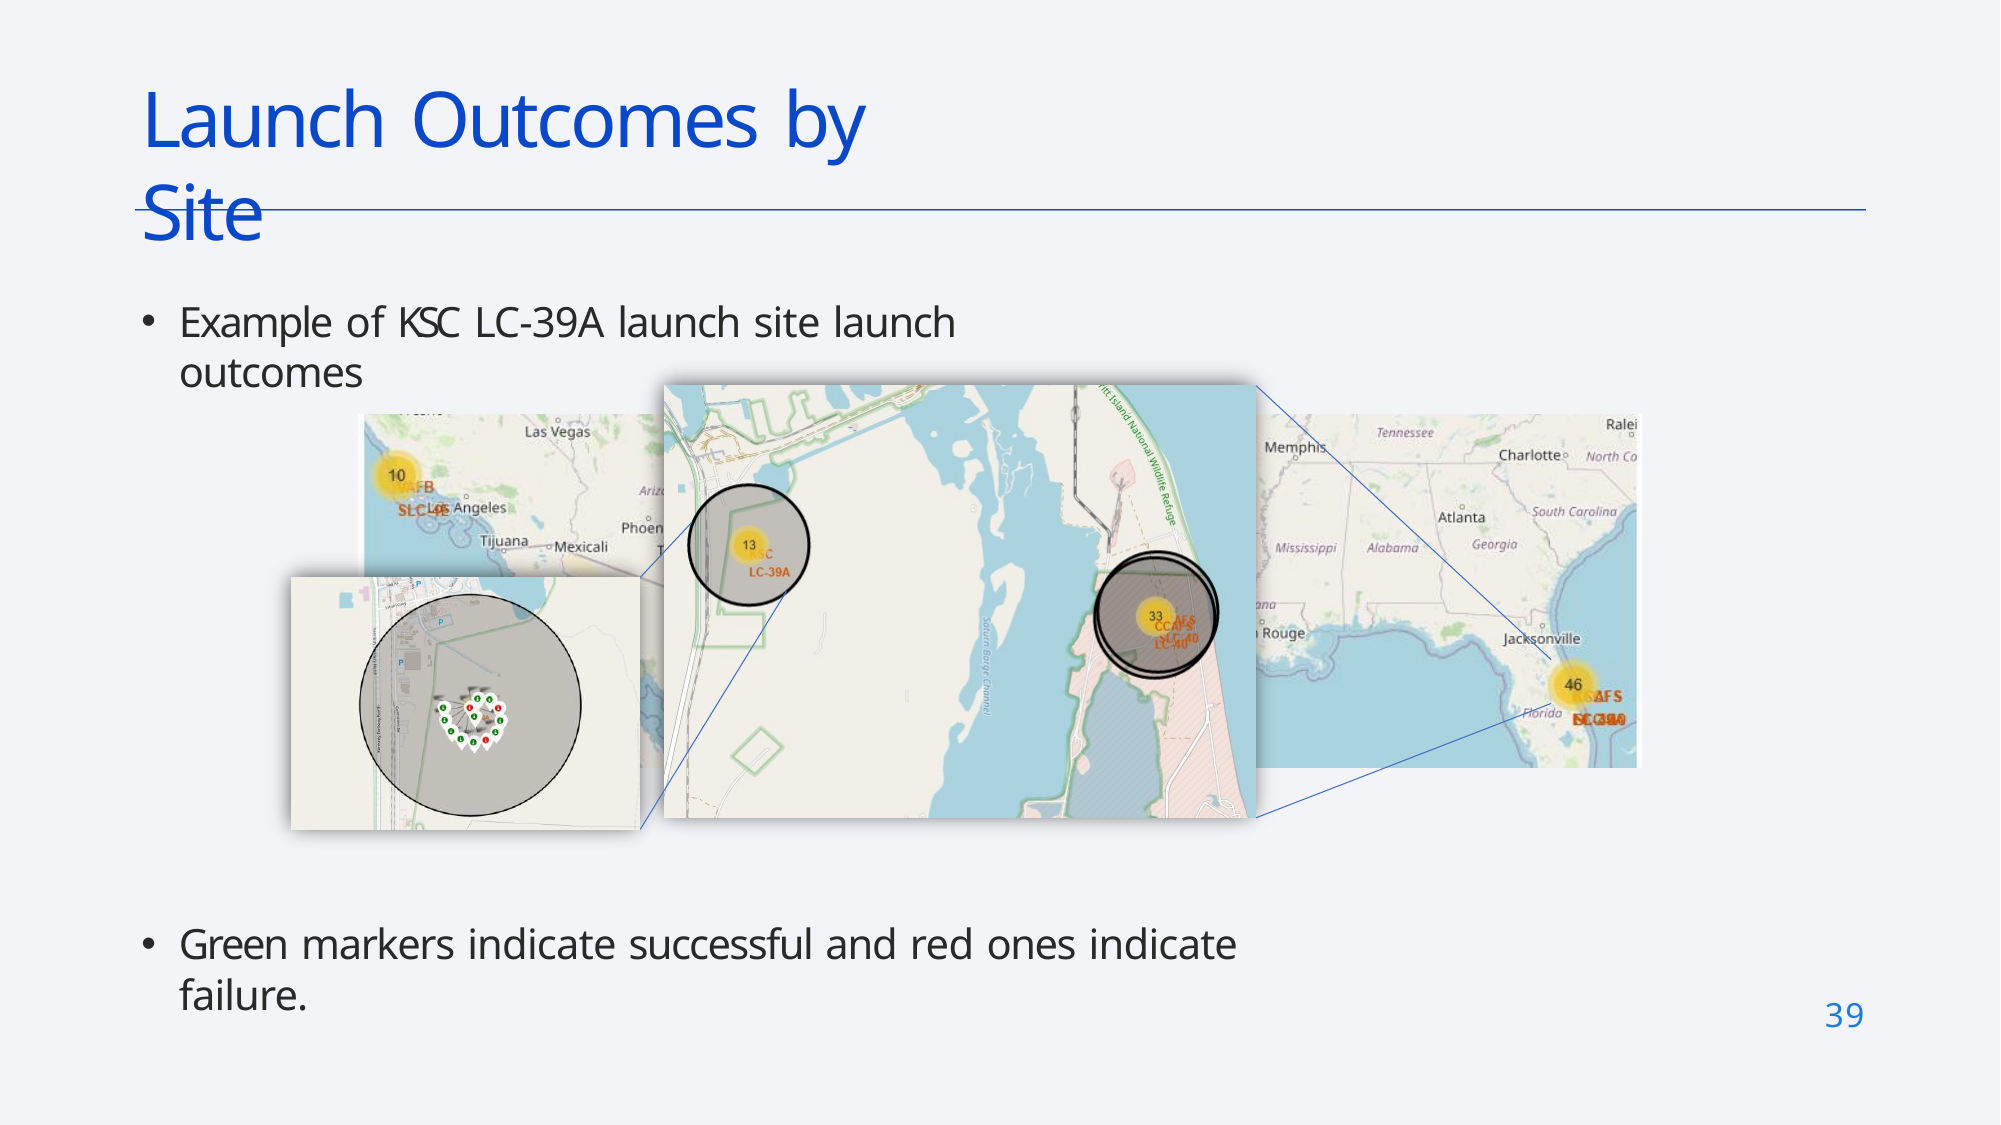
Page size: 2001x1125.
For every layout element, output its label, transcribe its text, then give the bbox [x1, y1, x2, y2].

picture [0, 0, 2000, 1125]
text_box Example of KSC LC-39A launch site launch outcomes [139, 293, 1121, 396]
slide_number 39 [1818, 1001, 1874, 1125]
title Launch Outcomes by Site [139, 68, 977, 259]
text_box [259, 353, 1642, 860]
text_box Green markers indicate successful and red ones indicate failure. [139, 916, 1308, 1019]
